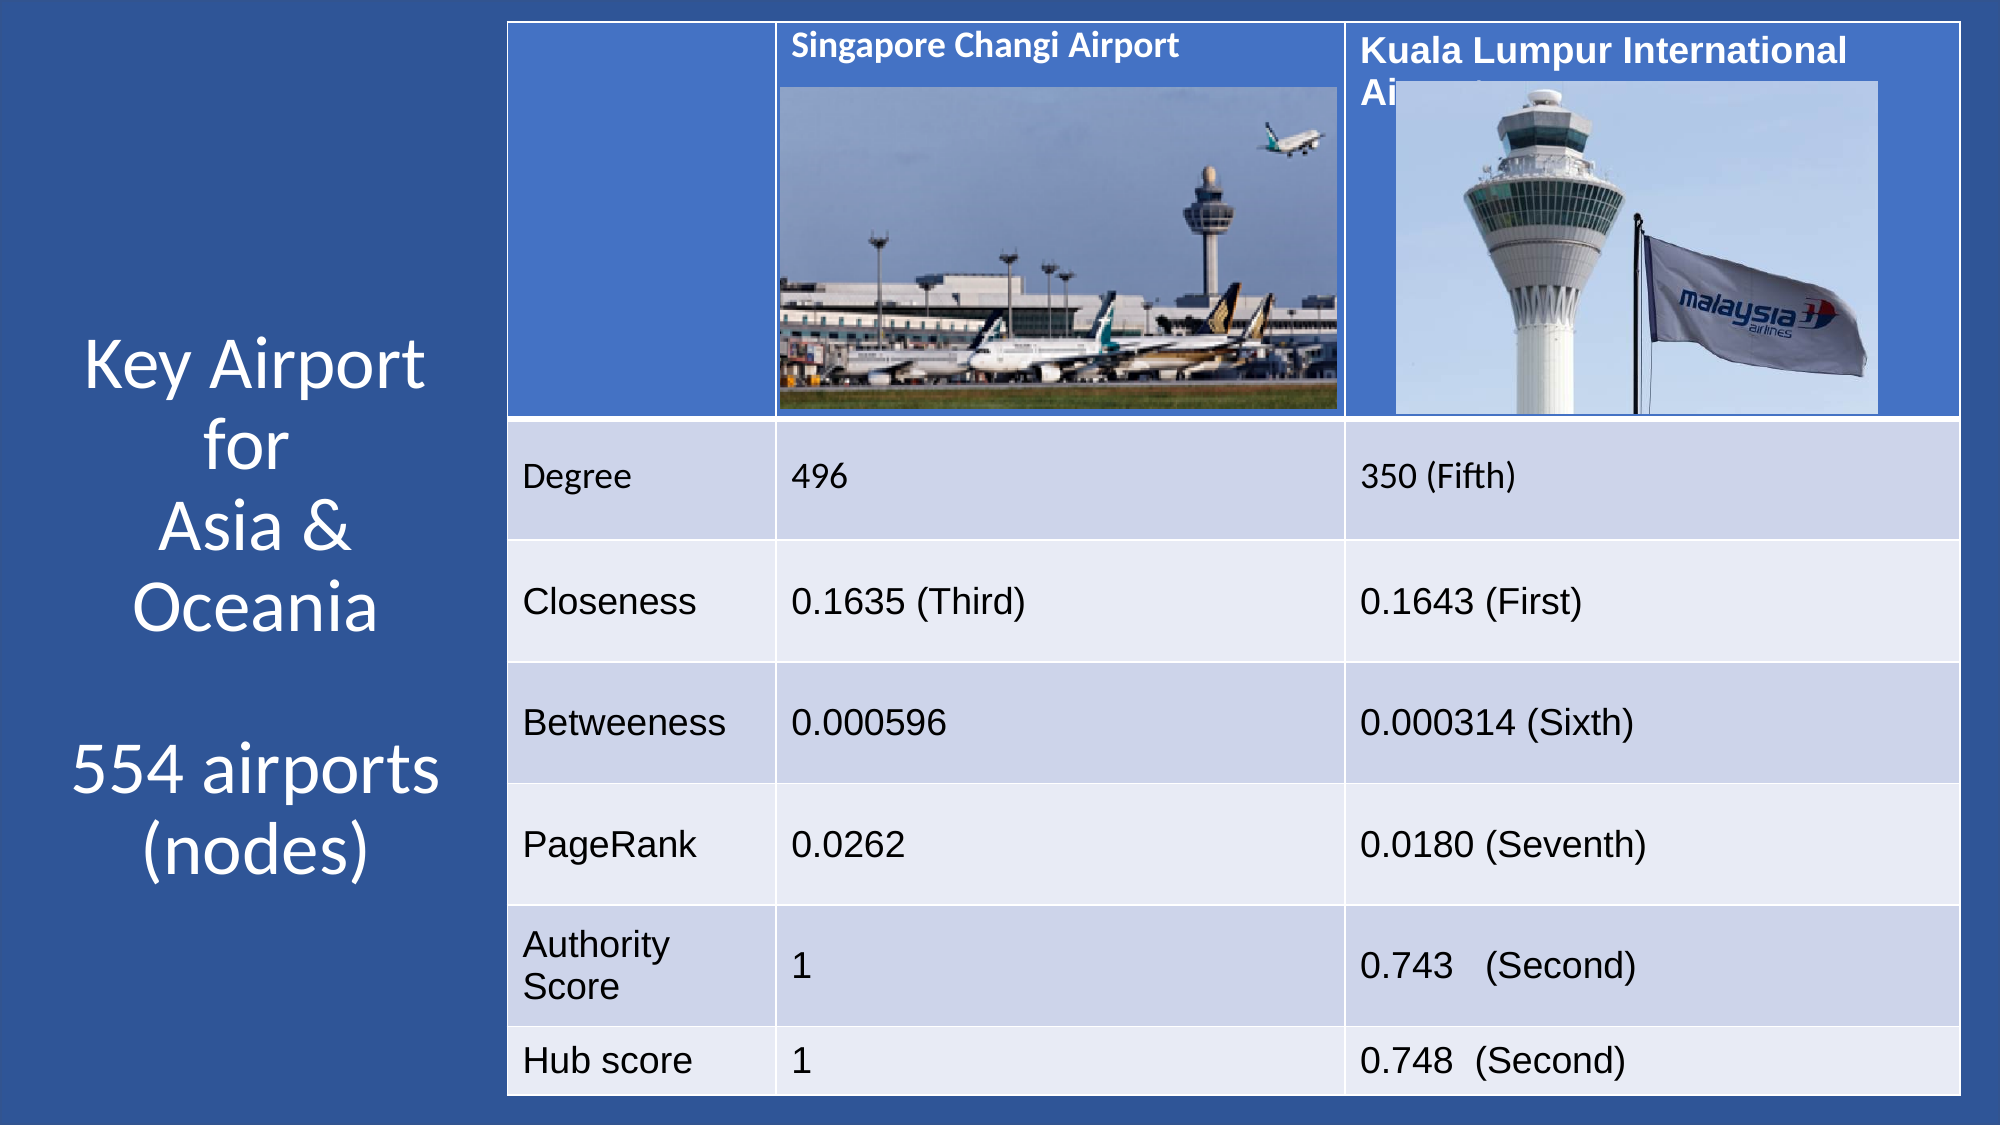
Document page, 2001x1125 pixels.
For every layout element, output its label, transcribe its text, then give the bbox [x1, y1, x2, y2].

table_cell 496 [777, 422, 1344, 539]
table_header Kuala Lumpur International Airport [1346, 23, 1959, 416]
table_cell 1 [777, 1027, 1344, 1094]
table_cell 0.0180 (Seventh) [1346, 784, 1959, 904]
table_cell Closeness [508, 541, 775, 661]
table_cell 0.1635 (Third) [777, 541, 1344, 661]
table_cell Authority Score [508, 906, 775, 1026]
table_cell Degree [508, 422, 775, 539]
picture [1396, 81, 1878, 414]
table_cell 0.000596 [777, 663, 1344, 783]
table_cell 0.743 (Second) [1346, 906, 1959, 1026]
table_cell 0.1643 (First) [1346, 541, 1959, 661]
table_cell 0.0262 [777, 784, 1344, 904]
table_header Singapore Changi Airport [777, 23, 1344, 416]
text_box Key Airport for Asia & Oceania 554 airports (nodes) [32, 0, 480, 899]
table_cell Betweeness [508, 663, 775, 783]
table_cell 1 [777, 906, 1344, 1026]
table_cell 0.000314 (Sixth) [1346, 663, 1959, 783]
table_cell 0.748 (Second) [1346, 1027, 1959, 1094]
table_cell 350 (Fifth) [1346, 422, 1959, 539]
table_cell PageRank [508, 784, 775, 904]
picture [780, 87, 1337, 409]
table_cell Hub score [508, 1027, 775, 1094]
table_header [508, 23, 775, 416]
text_box [0, 0, 2000, 1125]
